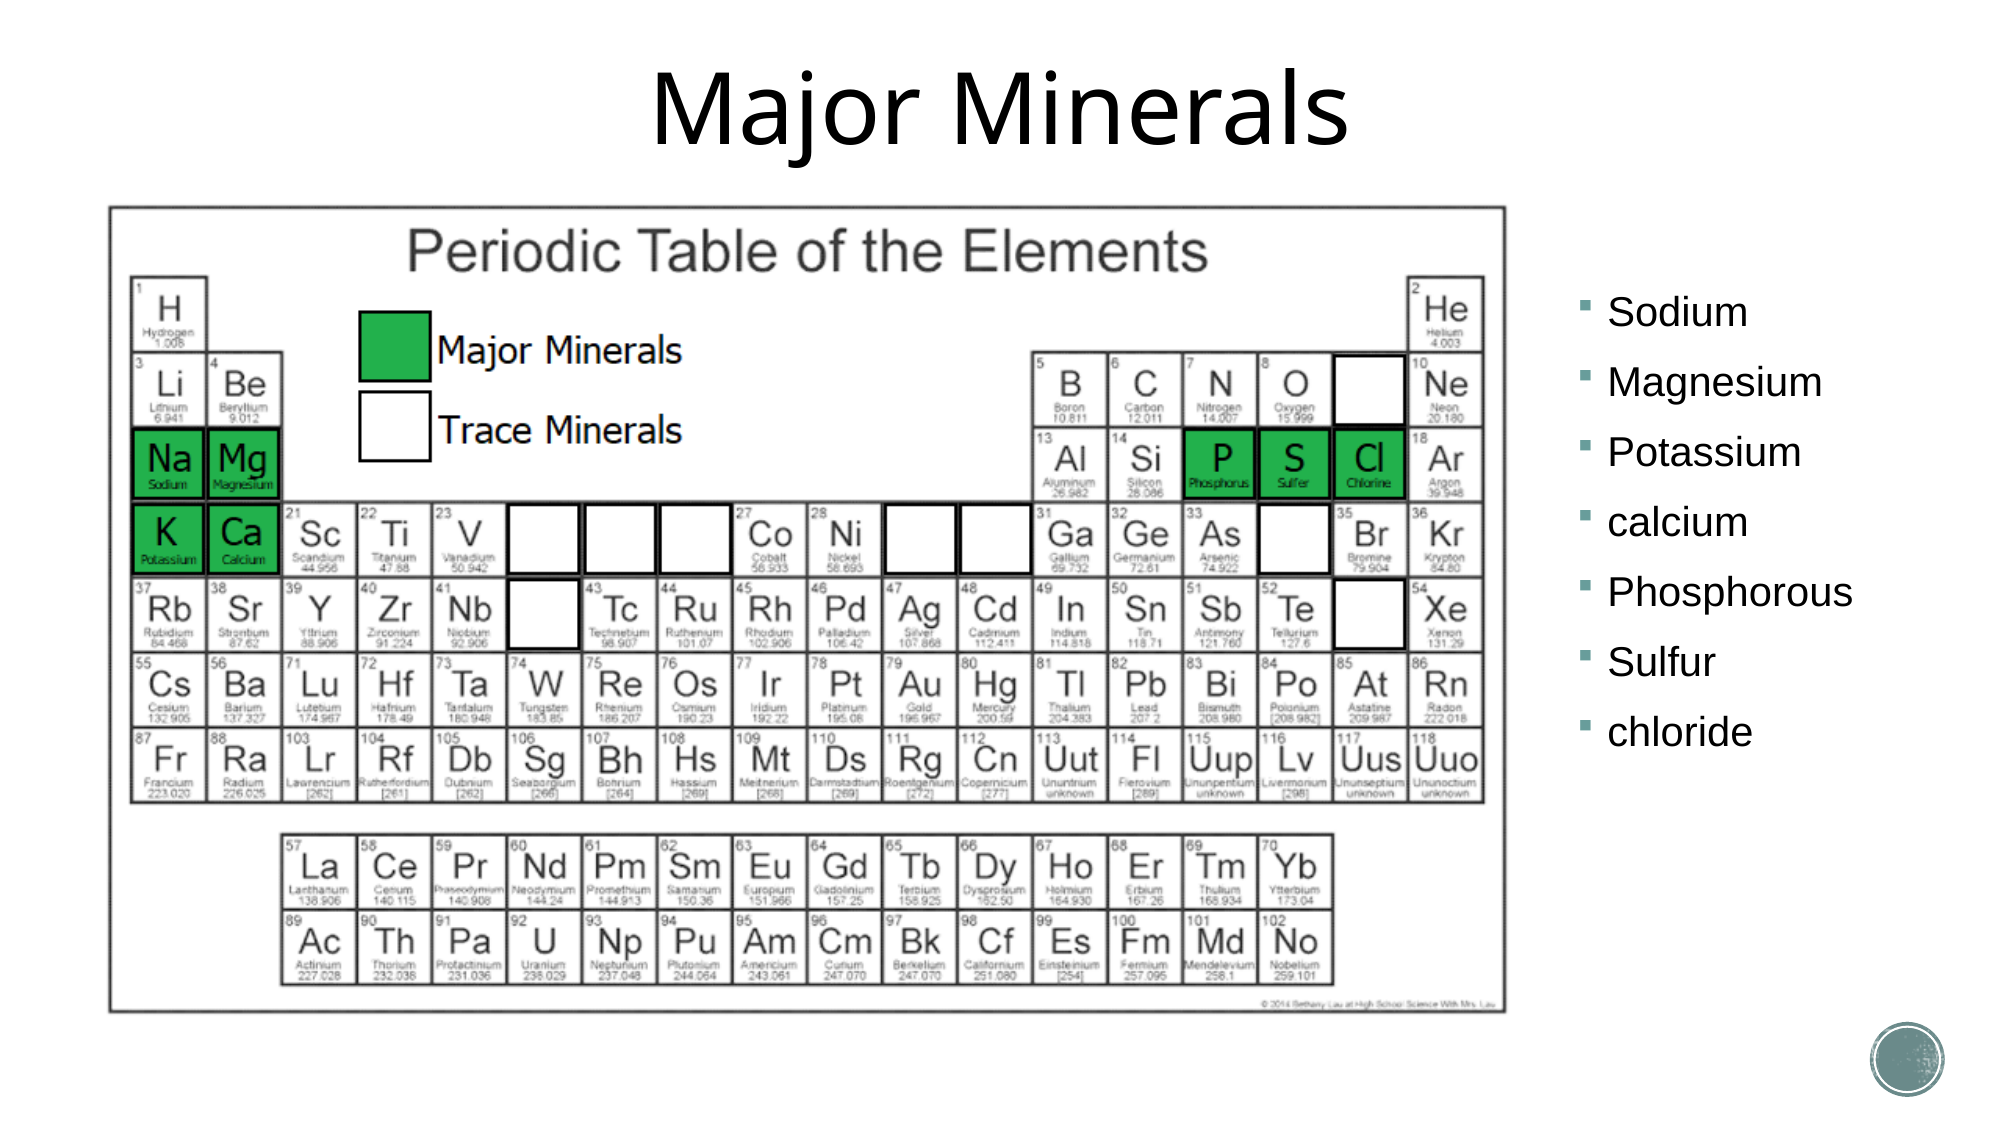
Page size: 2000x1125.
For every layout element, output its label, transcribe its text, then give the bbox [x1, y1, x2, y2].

picture [99, 198, 1516, 1020]
list Sodium Magnesium Potassium calcium Phosphorous Sulfur chloride [1562, 282, 1937, 936]
title Major Minerals [175, 0, 1825, 225]
